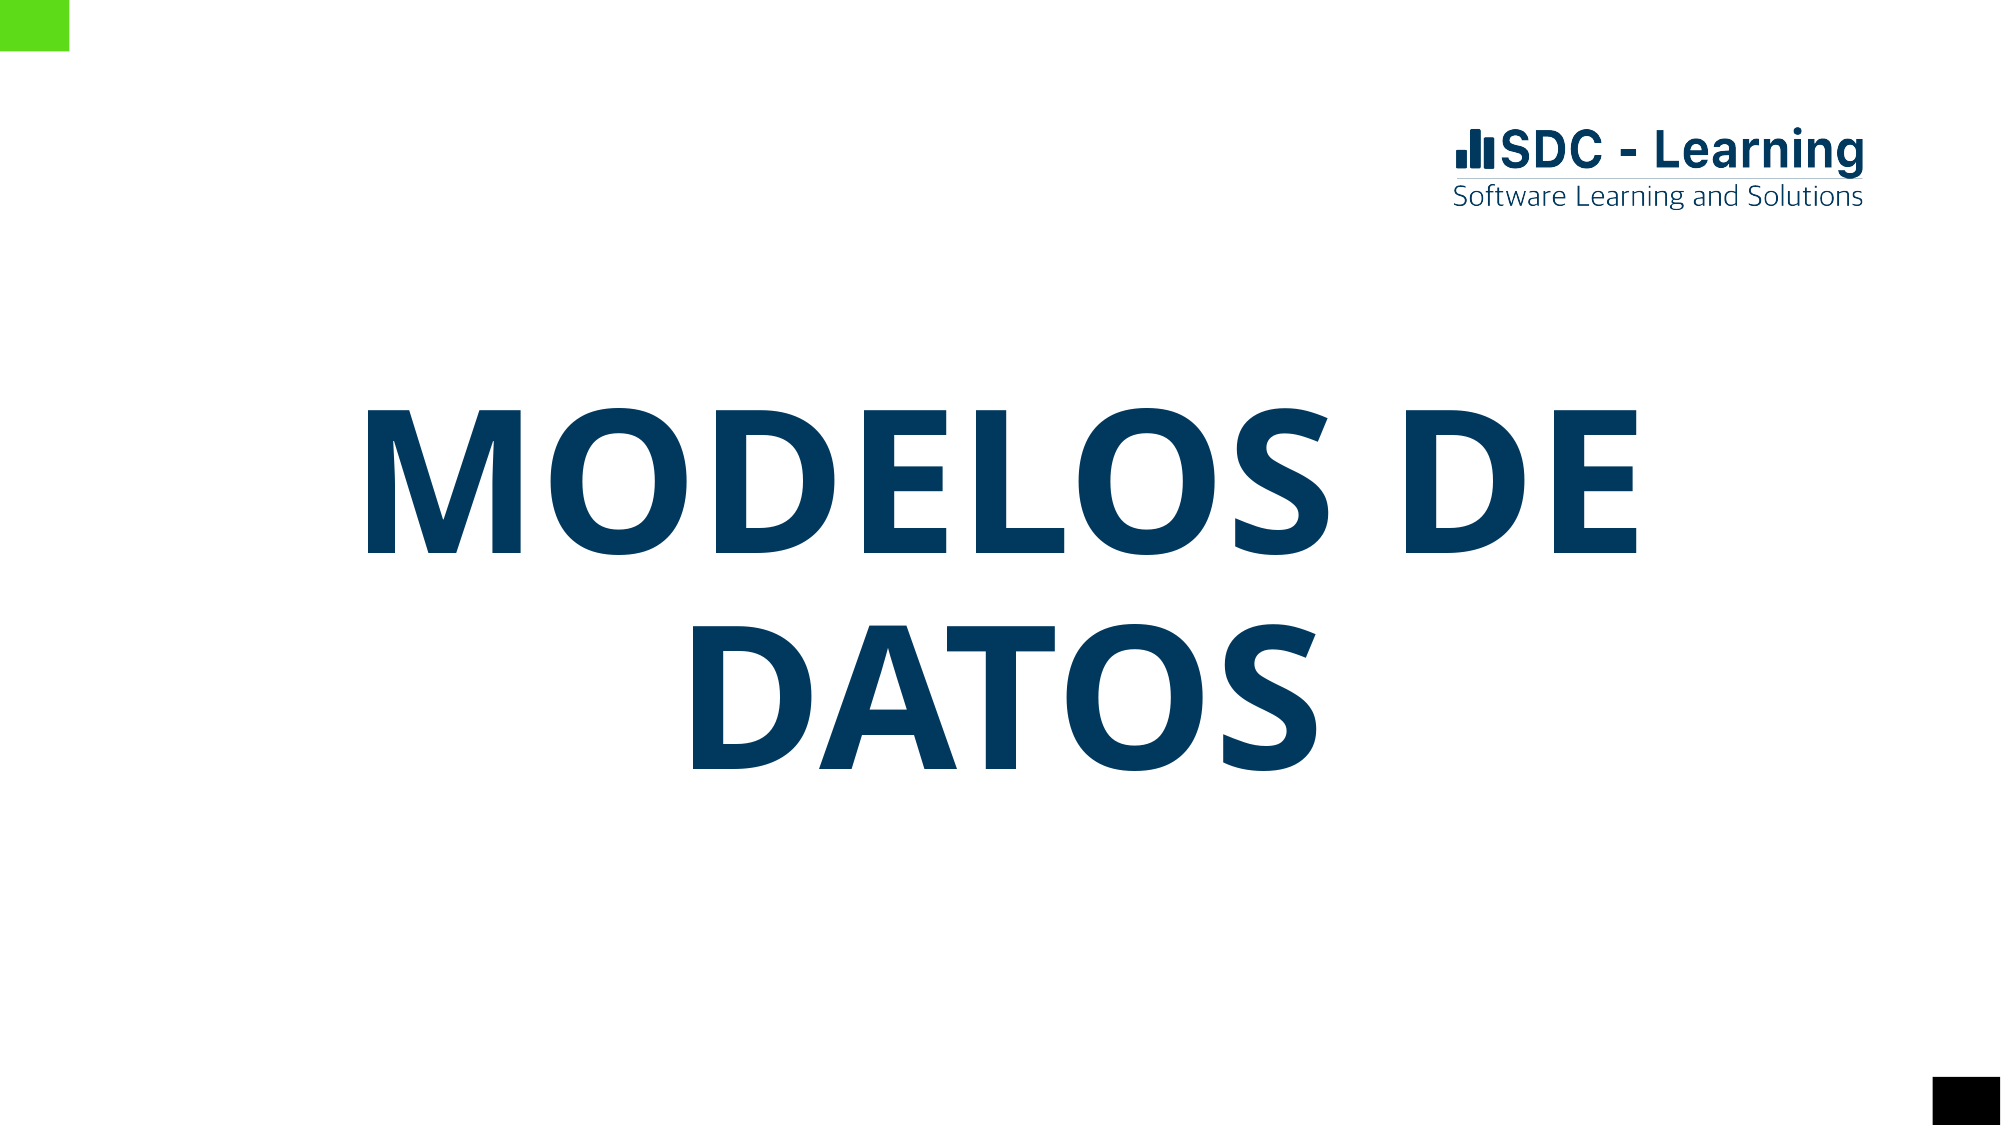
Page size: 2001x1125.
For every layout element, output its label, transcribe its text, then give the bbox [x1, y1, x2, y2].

title MODELOS DE DATOS [72, 187, 1928, 1007]
picture [1454, 127, 1863, 187]
